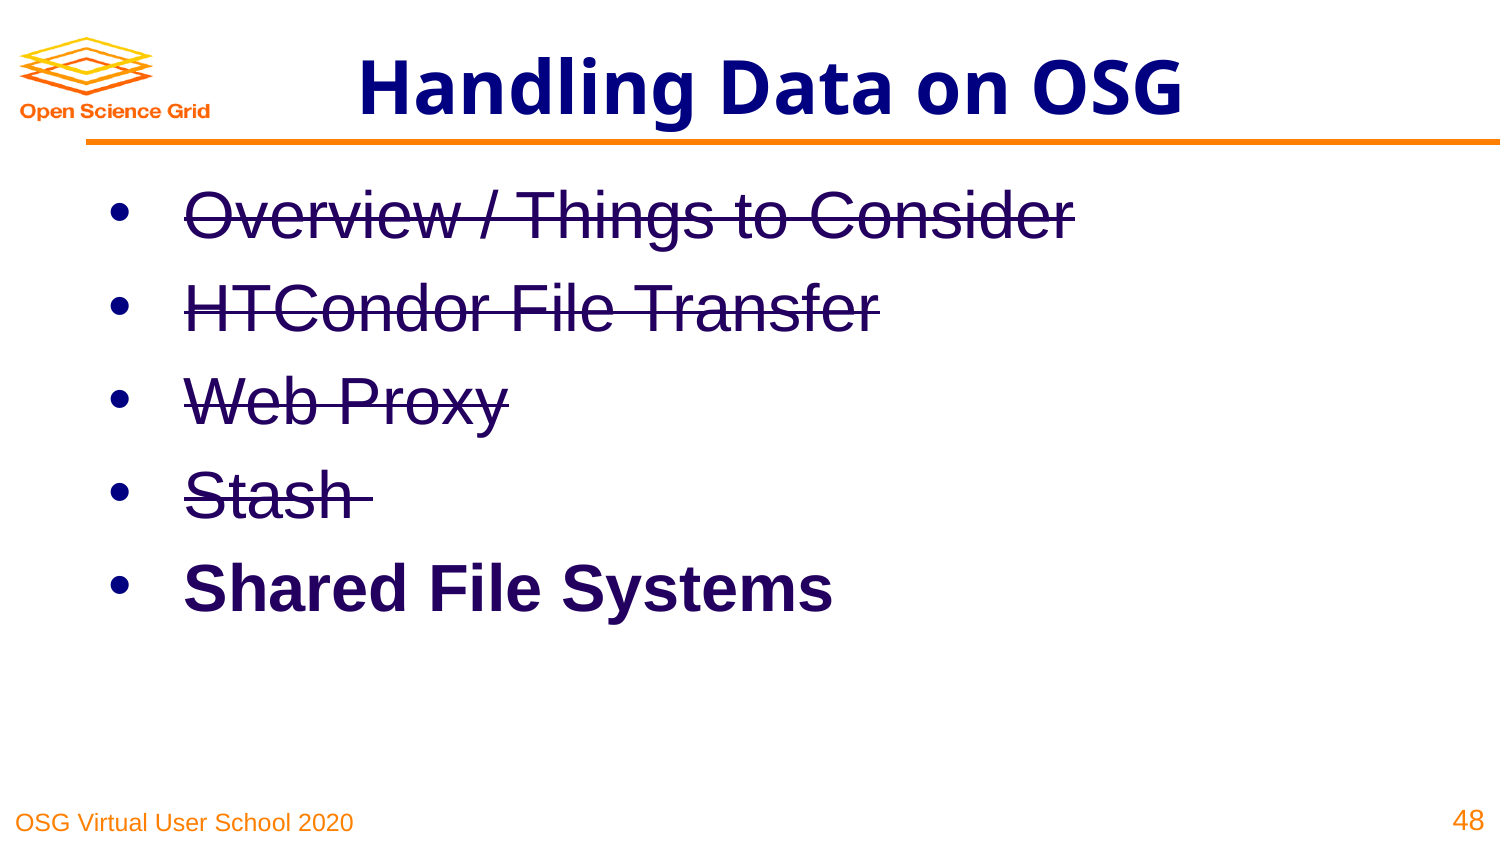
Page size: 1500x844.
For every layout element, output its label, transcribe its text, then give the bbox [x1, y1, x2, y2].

picture [0, 20, 201, 134]
list Overview / Things to Consider HTCondor File Transfer Web Proxy Stash Shared File Systems [93, 164, 1446, 741]
title Handling Data on OSG [201, 14, 1342, 155]
slide_number 48 [1431, 787, 1500, 844]
